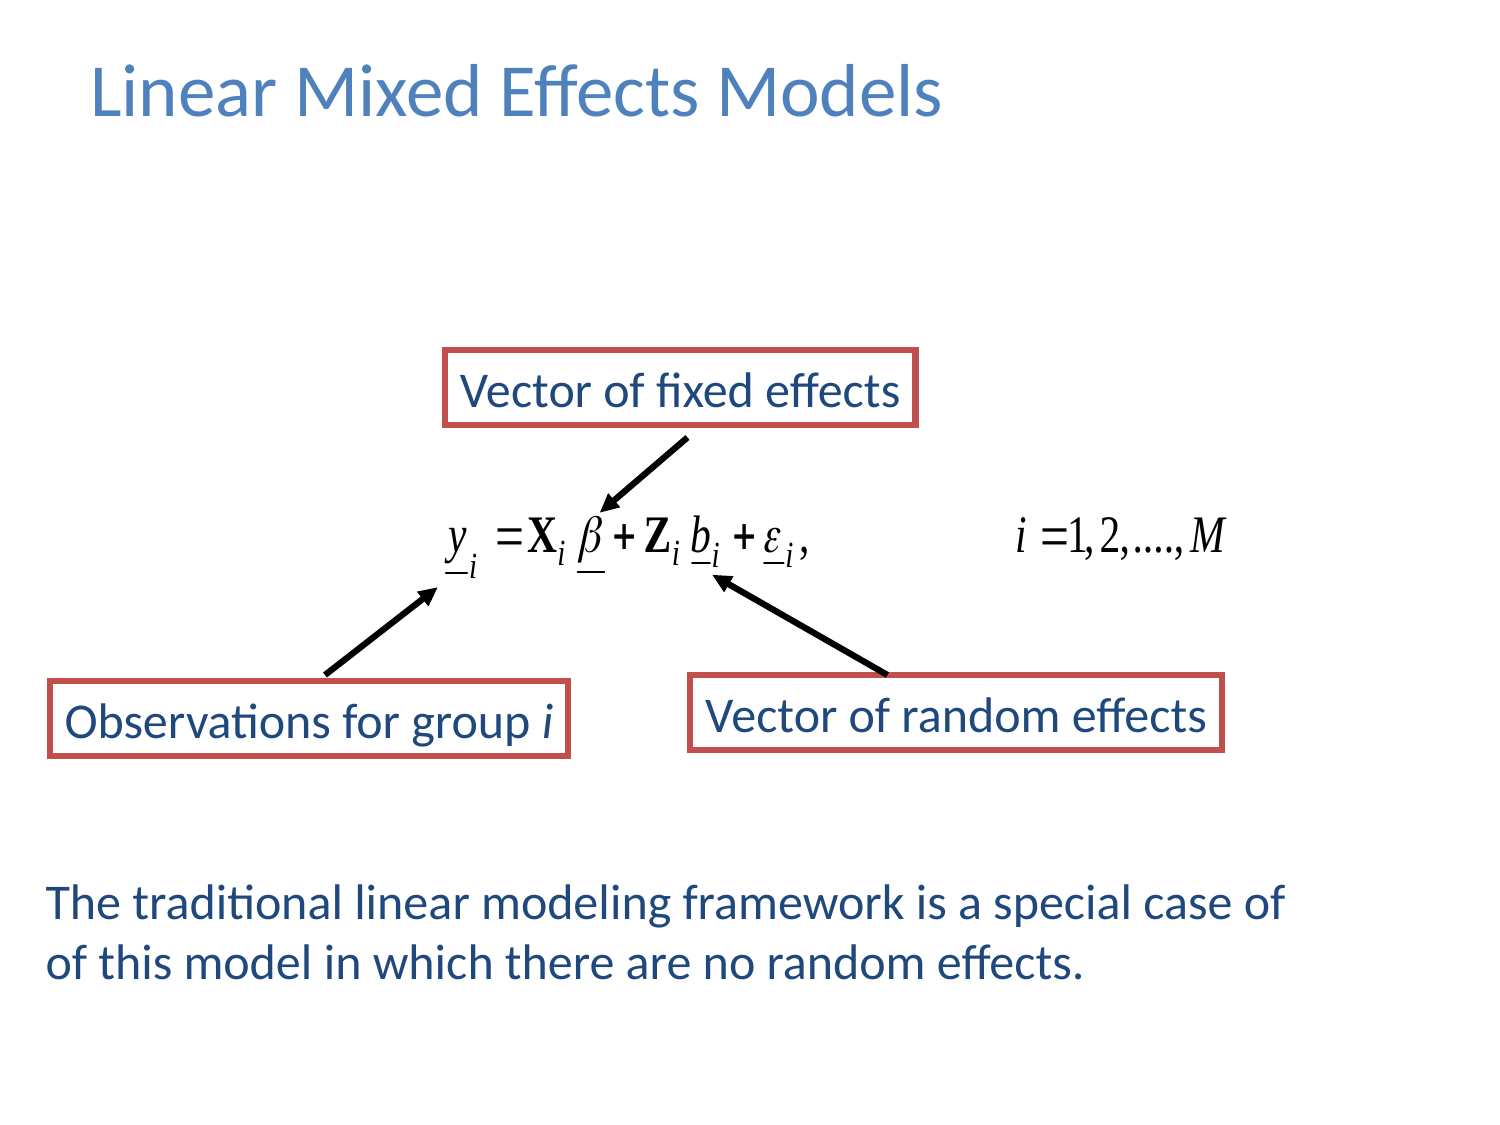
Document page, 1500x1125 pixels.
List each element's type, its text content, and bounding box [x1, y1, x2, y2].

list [437, 499, 1239, 595]
text_box Vector of fixed effects [445, 349, 916, 425]
text_box [324, 588, 433, 676]
title Linear Mixed Effects Models [75, 30, 1425, 144]
text_box The traditional linear modeling framework is a special case of of this model in which there are no random effects. [30, 862, 1302, 998]
text_box Vector of random effects [690, 674, 1222, 750]
text_box Observations for group i [49, 681, 569, 756]
